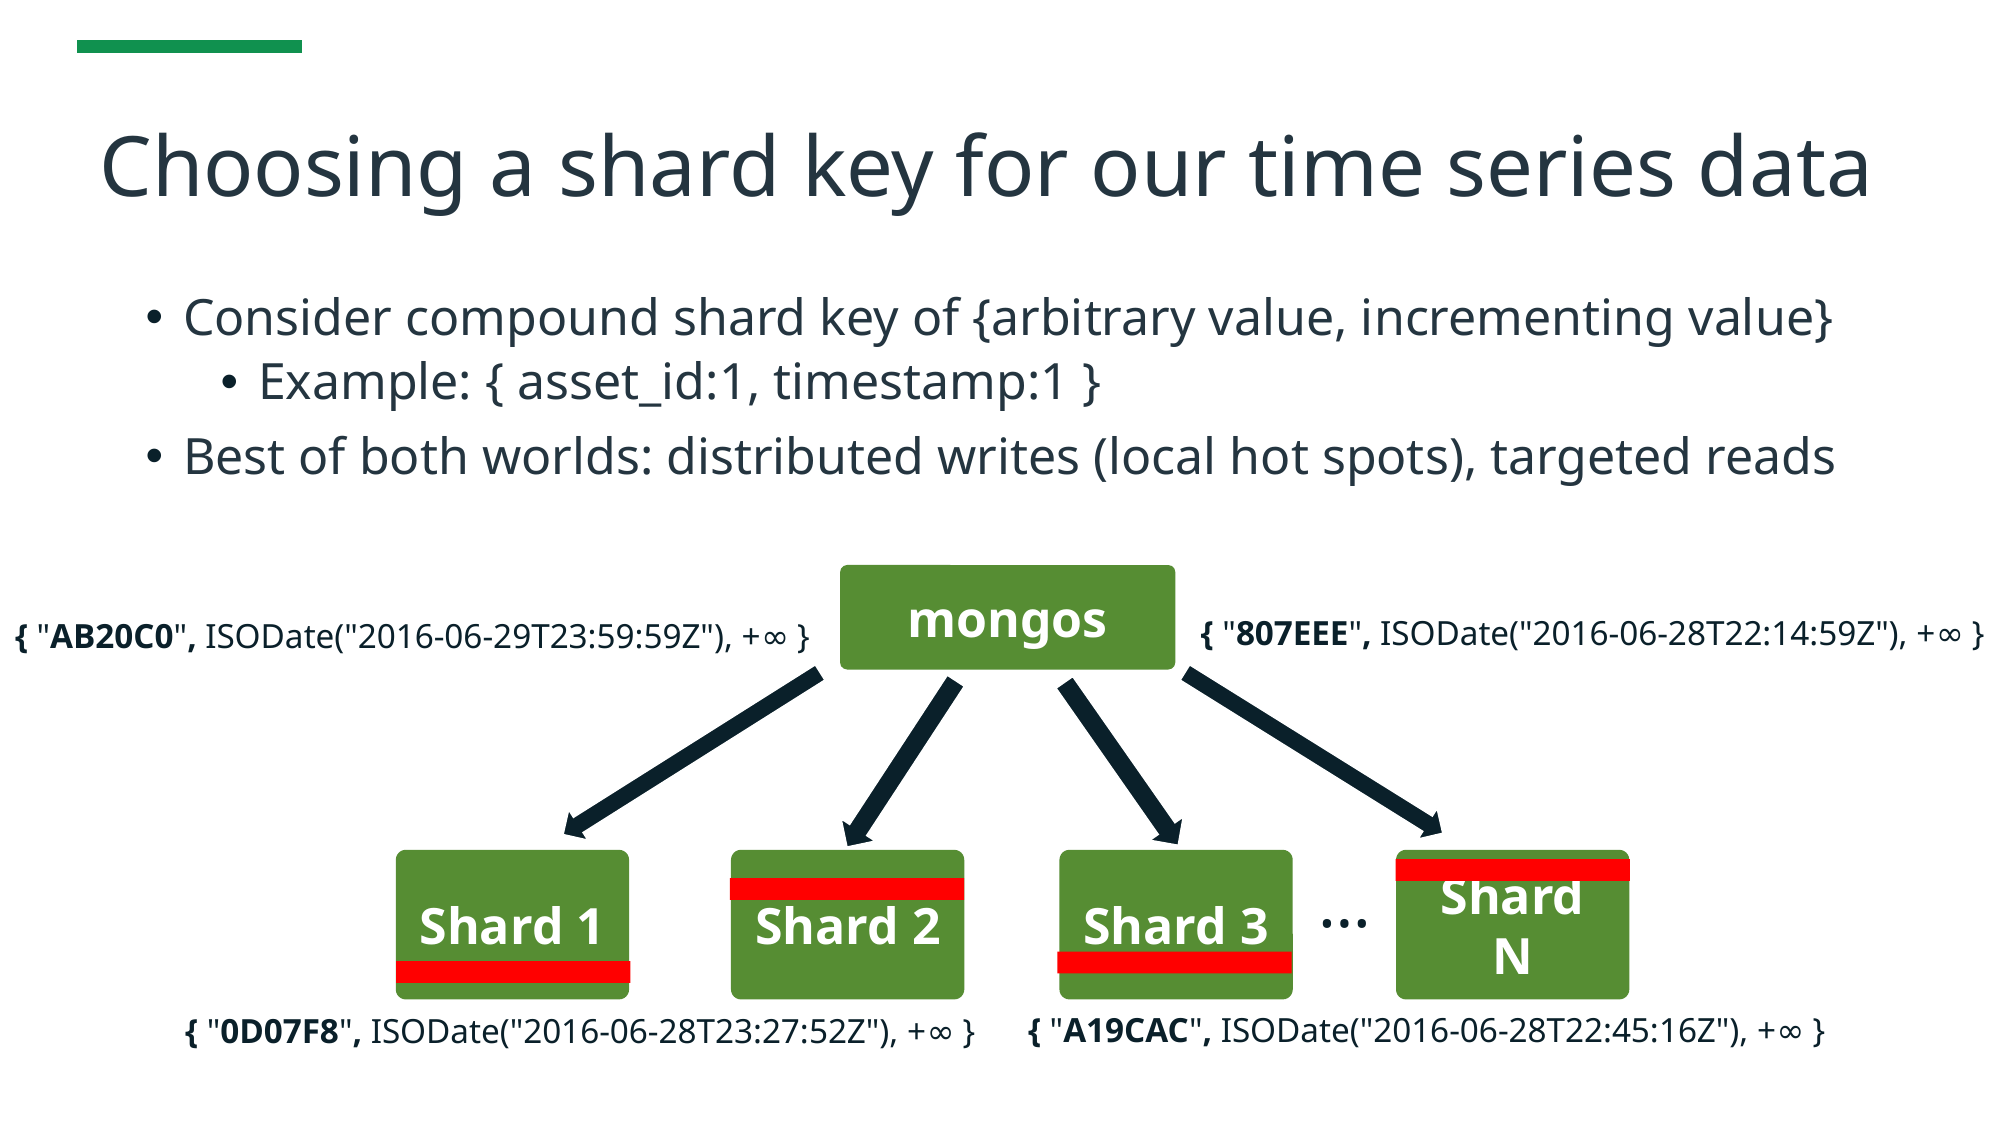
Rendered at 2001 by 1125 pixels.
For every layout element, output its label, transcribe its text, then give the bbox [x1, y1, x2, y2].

text_box { "807EEE", ISODate("2016-06-28T22:14:59Z"), +∞ } [1185, 604, 2000, 660]
text_box [1056, 676, 1184, 846]
text_box { "A19CAC", ISODate("2016-06-28T22:45:16Z"), +∞ } [1013, 1001, 1984, 1057]
text_box Shard 2 [730, 849, 965, 878]
text_box { "0D07F8", ISODate("2016-06-28T23:27:52Z"), +∞ } [53, 1002, 1000, 1059]
list Consider compound shard key of {arbitrary value, incrementing value} Example: { asset_id:1, timestamp:1 } Best of both worlds: distributed writes (local hot spots), targeted reads [130, 285, 1971, 1028]
text_box [729, 878, 965, 900]
text_box [563, 664, 825, 841]
text_box [1057, 951, 1292, 974]
text_box [1395, 859, 1630, 881]
text_box { "AB20C0", ISODate("2016-06-29T23:59:59Z"), +∞ } [0, 607, 879, 664]
text_box Shard 2 [730, 900, 965, 1000]
text_box Shard 1 [395, 849, 630, 1000]
text_box … [1303, 853, 1383, 950]
text_box [841, 675, 965, 848]
title Choosing a shard key for our time series data [99, 97, 1901, 285]
text_box Shard 3 [1059, 849, 1293, 1000]
text_box [1180, 664, 1443, 840]
text_box [396, 961, 631, 983]
text_box mongos [840, 564, 1176, 670]
text_box Shard N [1396, 881, 1630, 1000]
text_box Shard N [1396, 849, 1630, 859]
